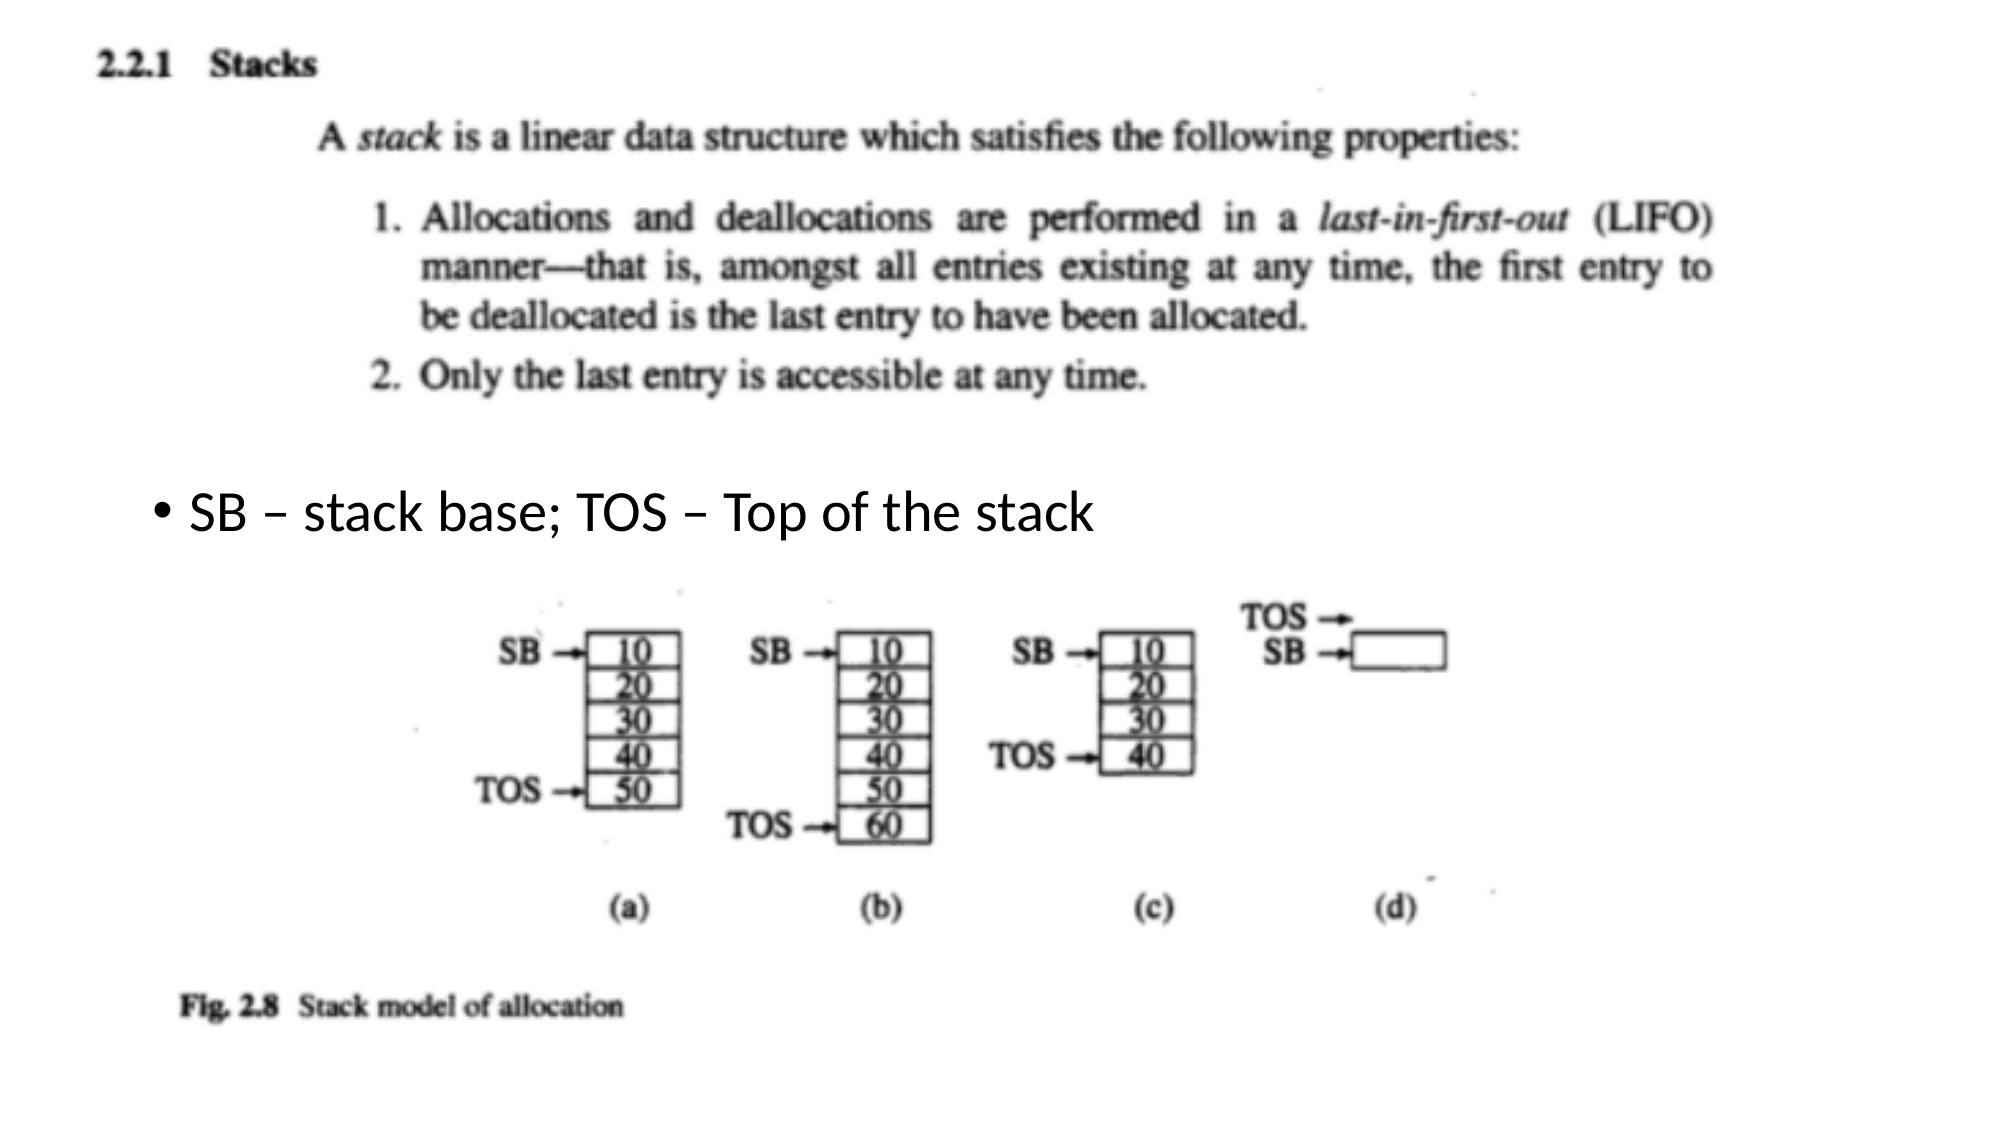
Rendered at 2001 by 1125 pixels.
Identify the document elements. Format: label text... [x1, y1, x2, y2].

picture [155, 566, 1519, 1068]
list SB – stack base; TOS – Top of the stack [137, 299, 1863, 1014]
picture [78, 34, 1776, 414]
